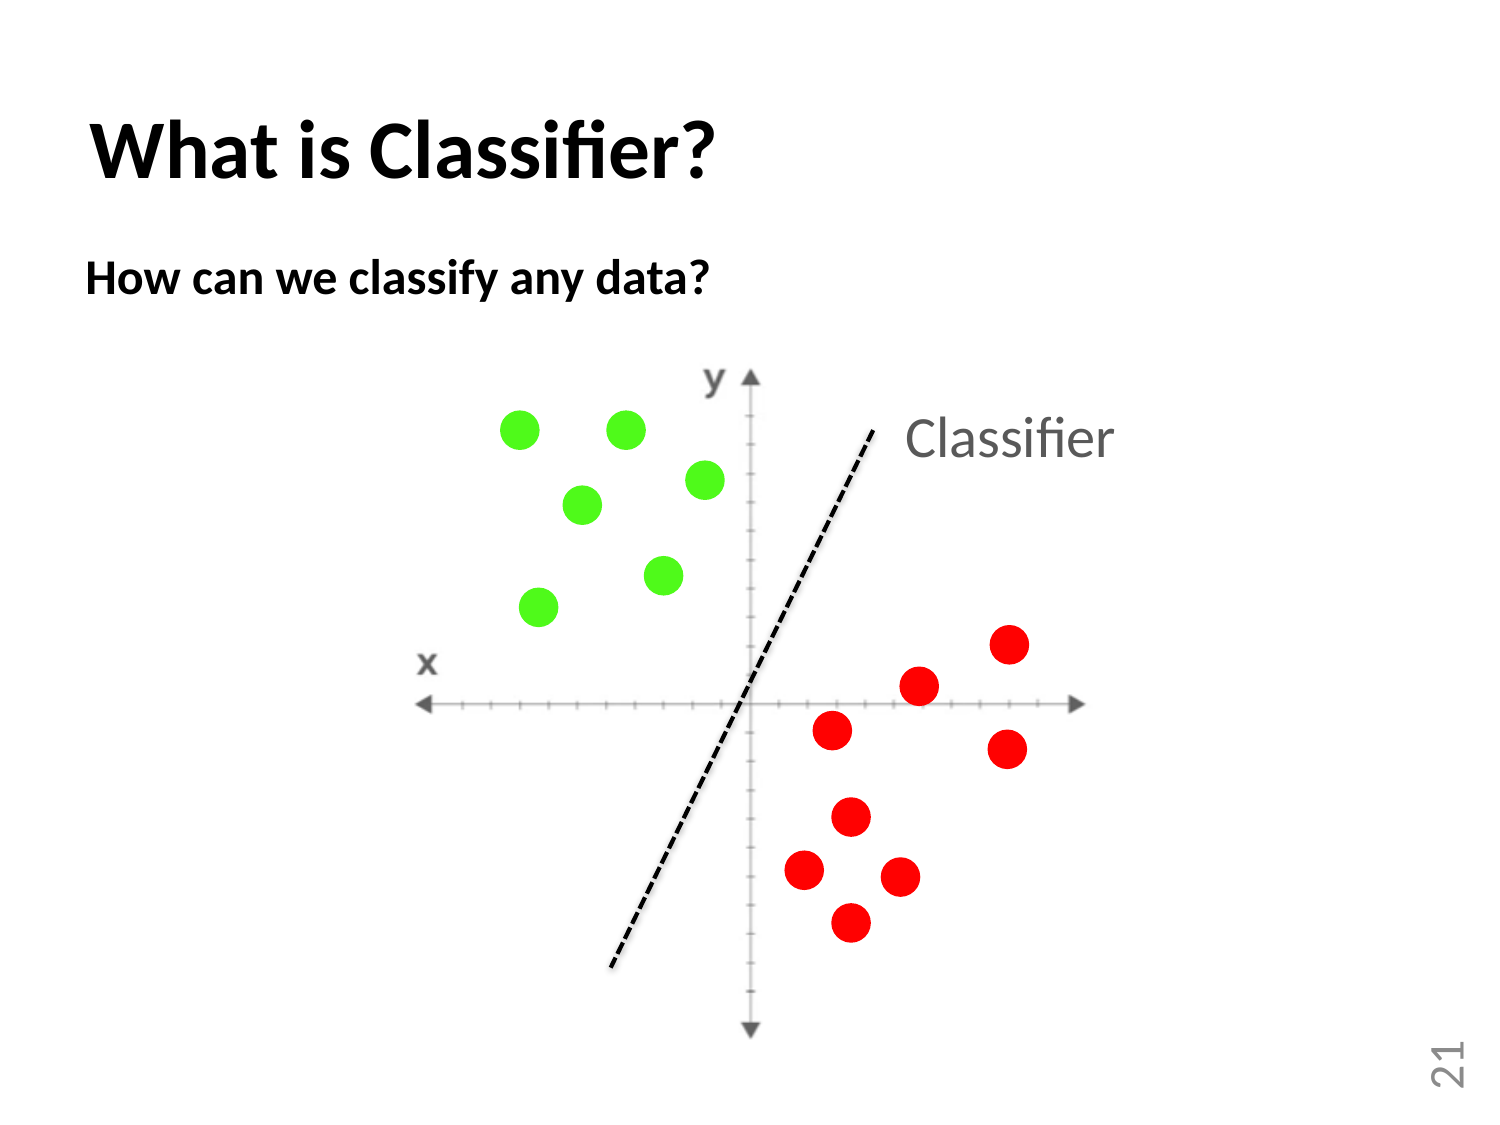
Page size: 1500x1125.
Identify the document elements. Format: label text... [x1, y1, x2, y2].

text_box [610, 429, 874, 968]
slide_number 21 [1412, 1025, 1475, 1125]
text_box How can we classify any data? [70, 237, 1434, 313]
text_box What is Classifier? [74, 87, 1438, 203]
picture [337, 332, 1147, 1076]
